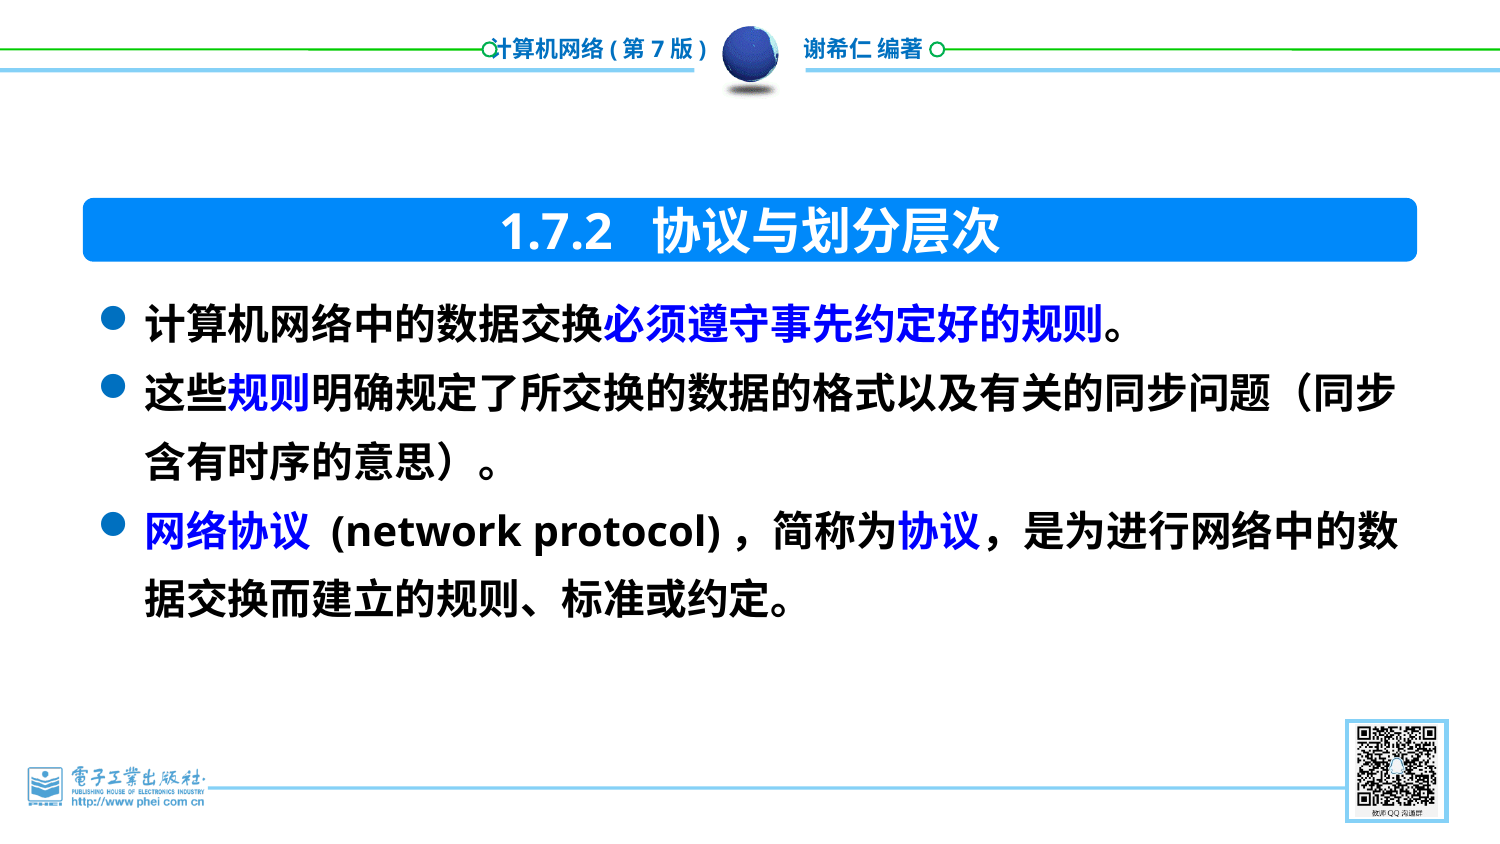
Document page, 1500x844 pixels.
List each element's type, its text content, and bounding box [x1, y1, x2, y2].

text_box 计算机网络中的数据交换必须遵守事先约定好的规则。 这些规则明确规定了所交换的数据的格式以及有关的同步问题（同步含有时序的意思）。 网络协议 (network protocol)，简称为协议，是为进行网络中的数据交换而建立的规则、标准或约定。 [82, 272, 1418, 631]
picture [720, 24, 780, 100]
text_box 1.7.2 协议与划分层次 [484, 192, 1016, 268]
text_box [1016, 197, 1418, 262]
picture [1355, 724, 1438, 817]
picture [23, 764, 208, 809]
text_box [82, 197, 484, 262]
